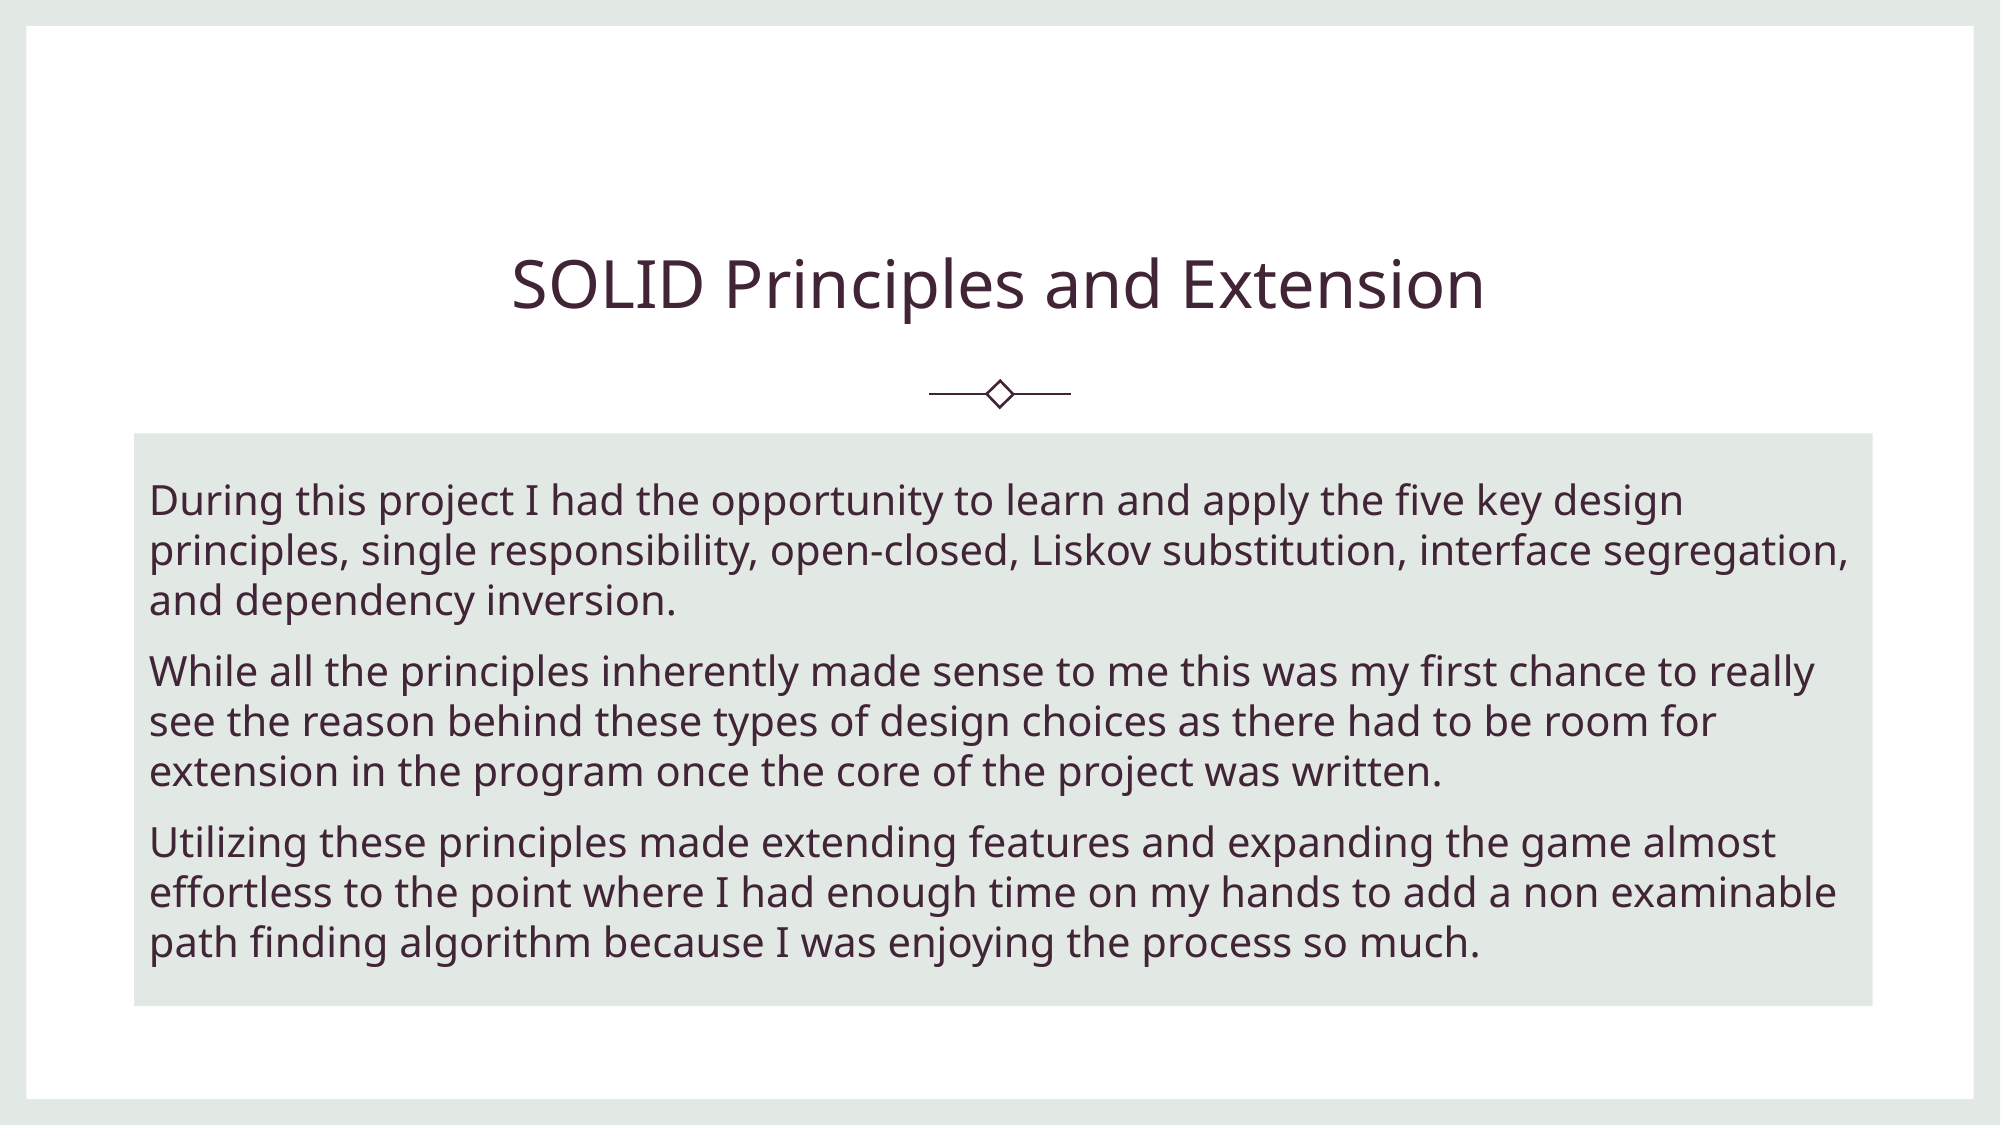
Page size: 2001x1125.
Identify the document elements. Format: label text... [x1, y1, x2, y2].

text_box During this project I had the opportunity to learn and apply the five key design principles, single responsibility, open-closed, Liskov substitution, interface segregation, and dependency inversion. While all the principles inherently made sense to me this was my first chance to really see the reason behind these types of design choices as there had to be room for extension in the program once the core of the project was written. Utilizing these principles made extending features and expanding the game almost effortless to the point where I had enough time on my hands to add a non examinable path finding algorithm because I was enjoying the process so much. [134, 433, 1873, 1007]
title SOLID Principles and Extension [276, 118, 1723, 330]
text_box [0, 0, 2000, 1125]
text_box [928, 384, 1072, 404]
text_box [25, 25, 1975, 1100]
